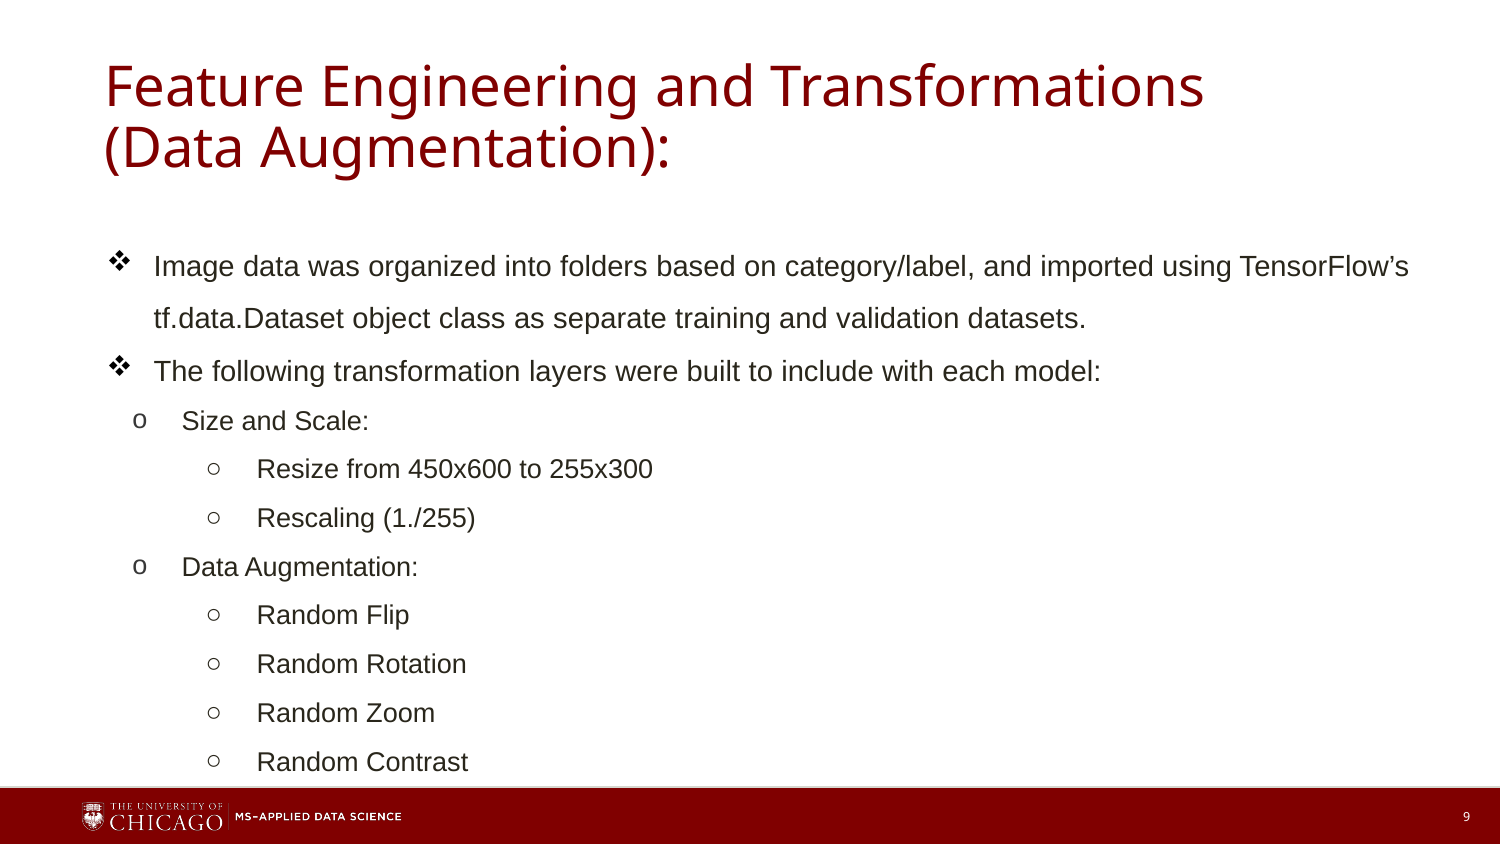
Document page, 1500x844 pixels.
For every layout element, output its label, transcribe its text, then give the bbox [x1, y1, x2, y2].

picture [66, 787, 416, 844]
title Feature Engineering and Transformations (Data Augmentation): [104, 38, 1398, 200]
slide_number 9 [1059, 794, 1482, 840]
text_box Image data was organized into folders based on category/label, and imported using TensorFlow’s tf.data.Dataset object class as separate training and validation datasets. The following transformation layers were built to include with each model: Size and Scale: Resize from 450x600 to 255x300 Rescaling (1./255) Data Augmentation: Random Flip Random Rotation Random Zoom Random Contrast [91, 214, 1438, 792]
